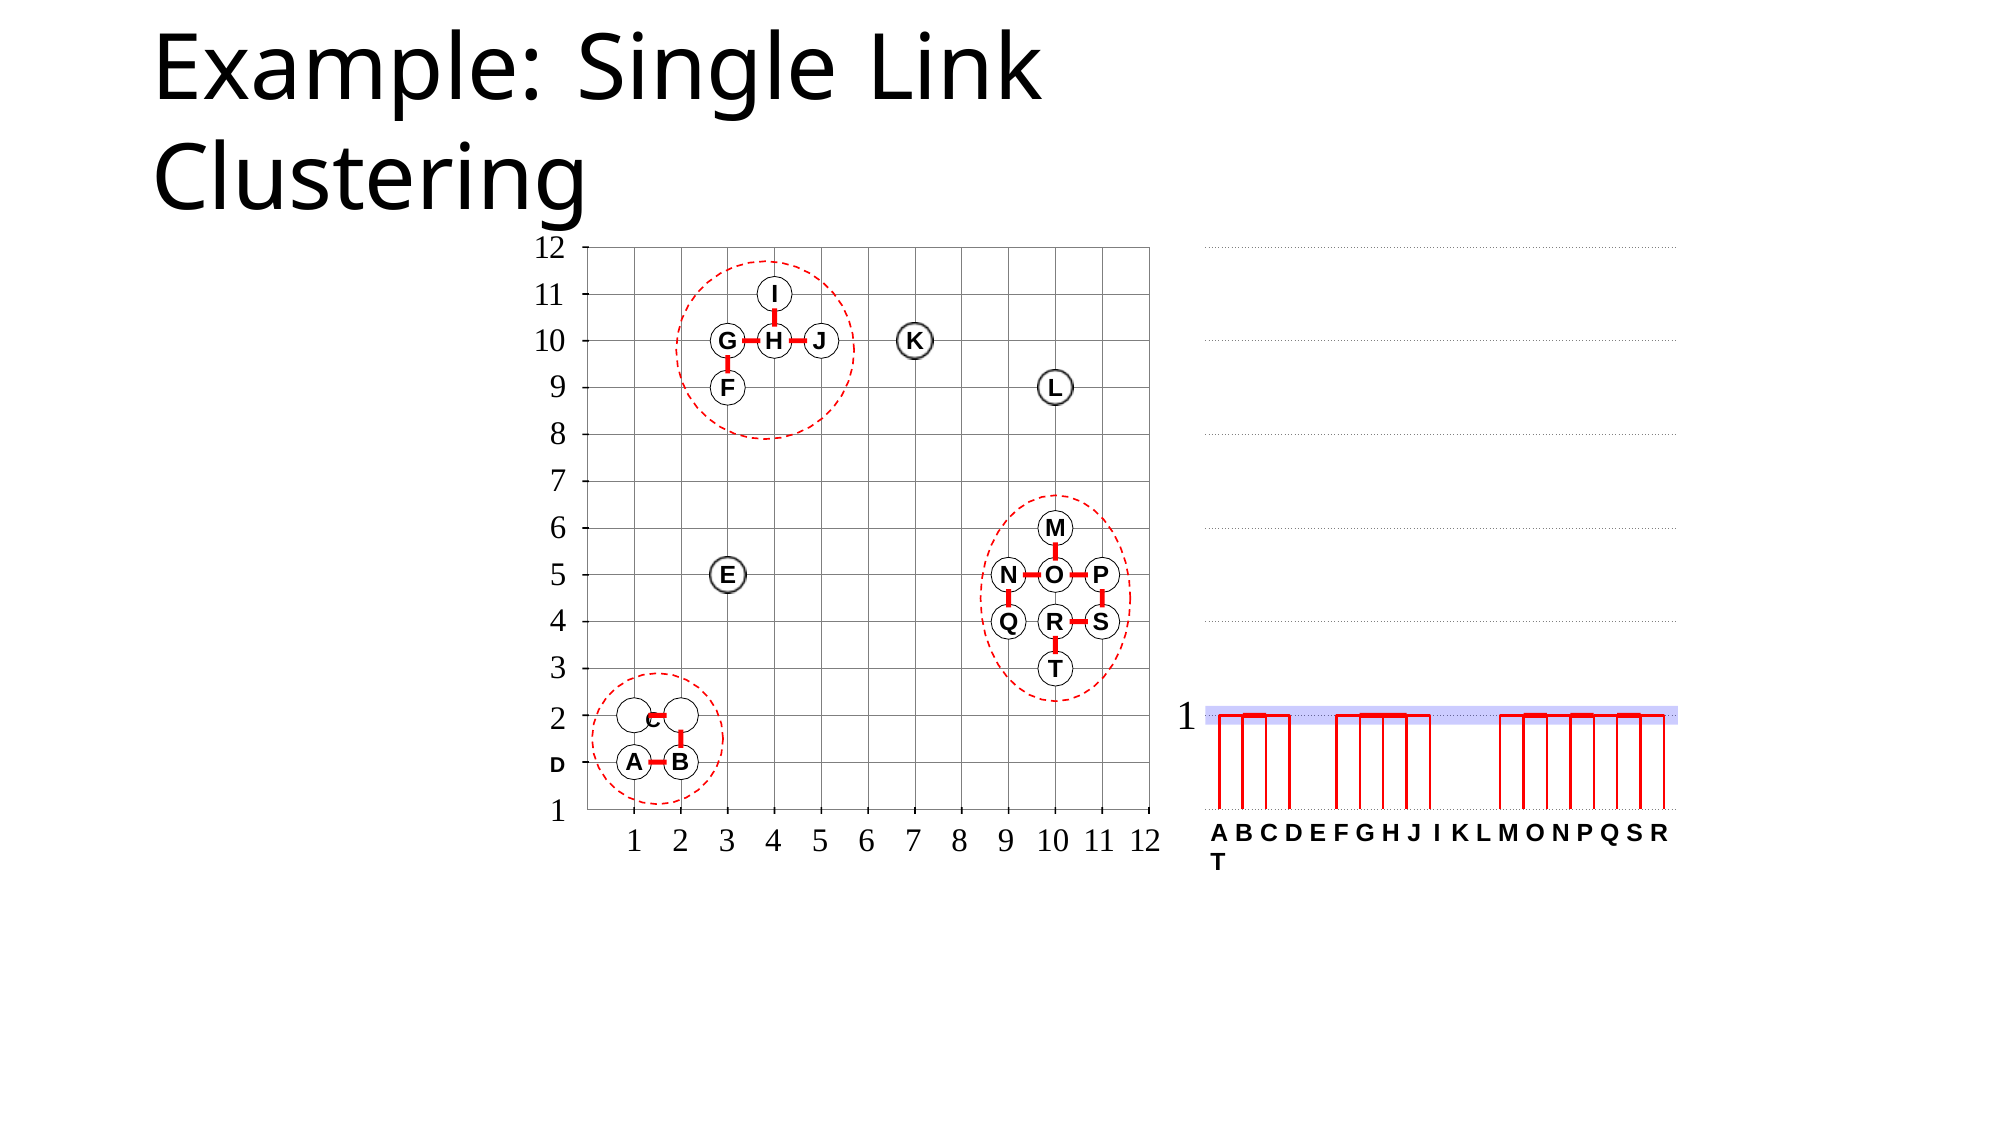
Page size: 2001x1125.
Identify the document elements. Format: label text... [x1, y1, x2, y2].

text_box 12 11 10 9 8 7 6 5 4 3 2 C D 1 [529, 228, 695, 829]
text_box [582, 246, 1151, 814]
title Example: Single Link Clustering [147, 2, 1333, 228]
text_box 1 2 3 4 5 6 7 8 9 10 11 12 [621, 814, 1170, 859]
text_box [1205, 705, 1679, 812]
text_box 1 [1172, 683, 1201, 738]
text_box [590, 259, 1133, 806]
text_box A B C D E F G H J I K L M O N P Q S R T [1206, 812, 1676, 876]
